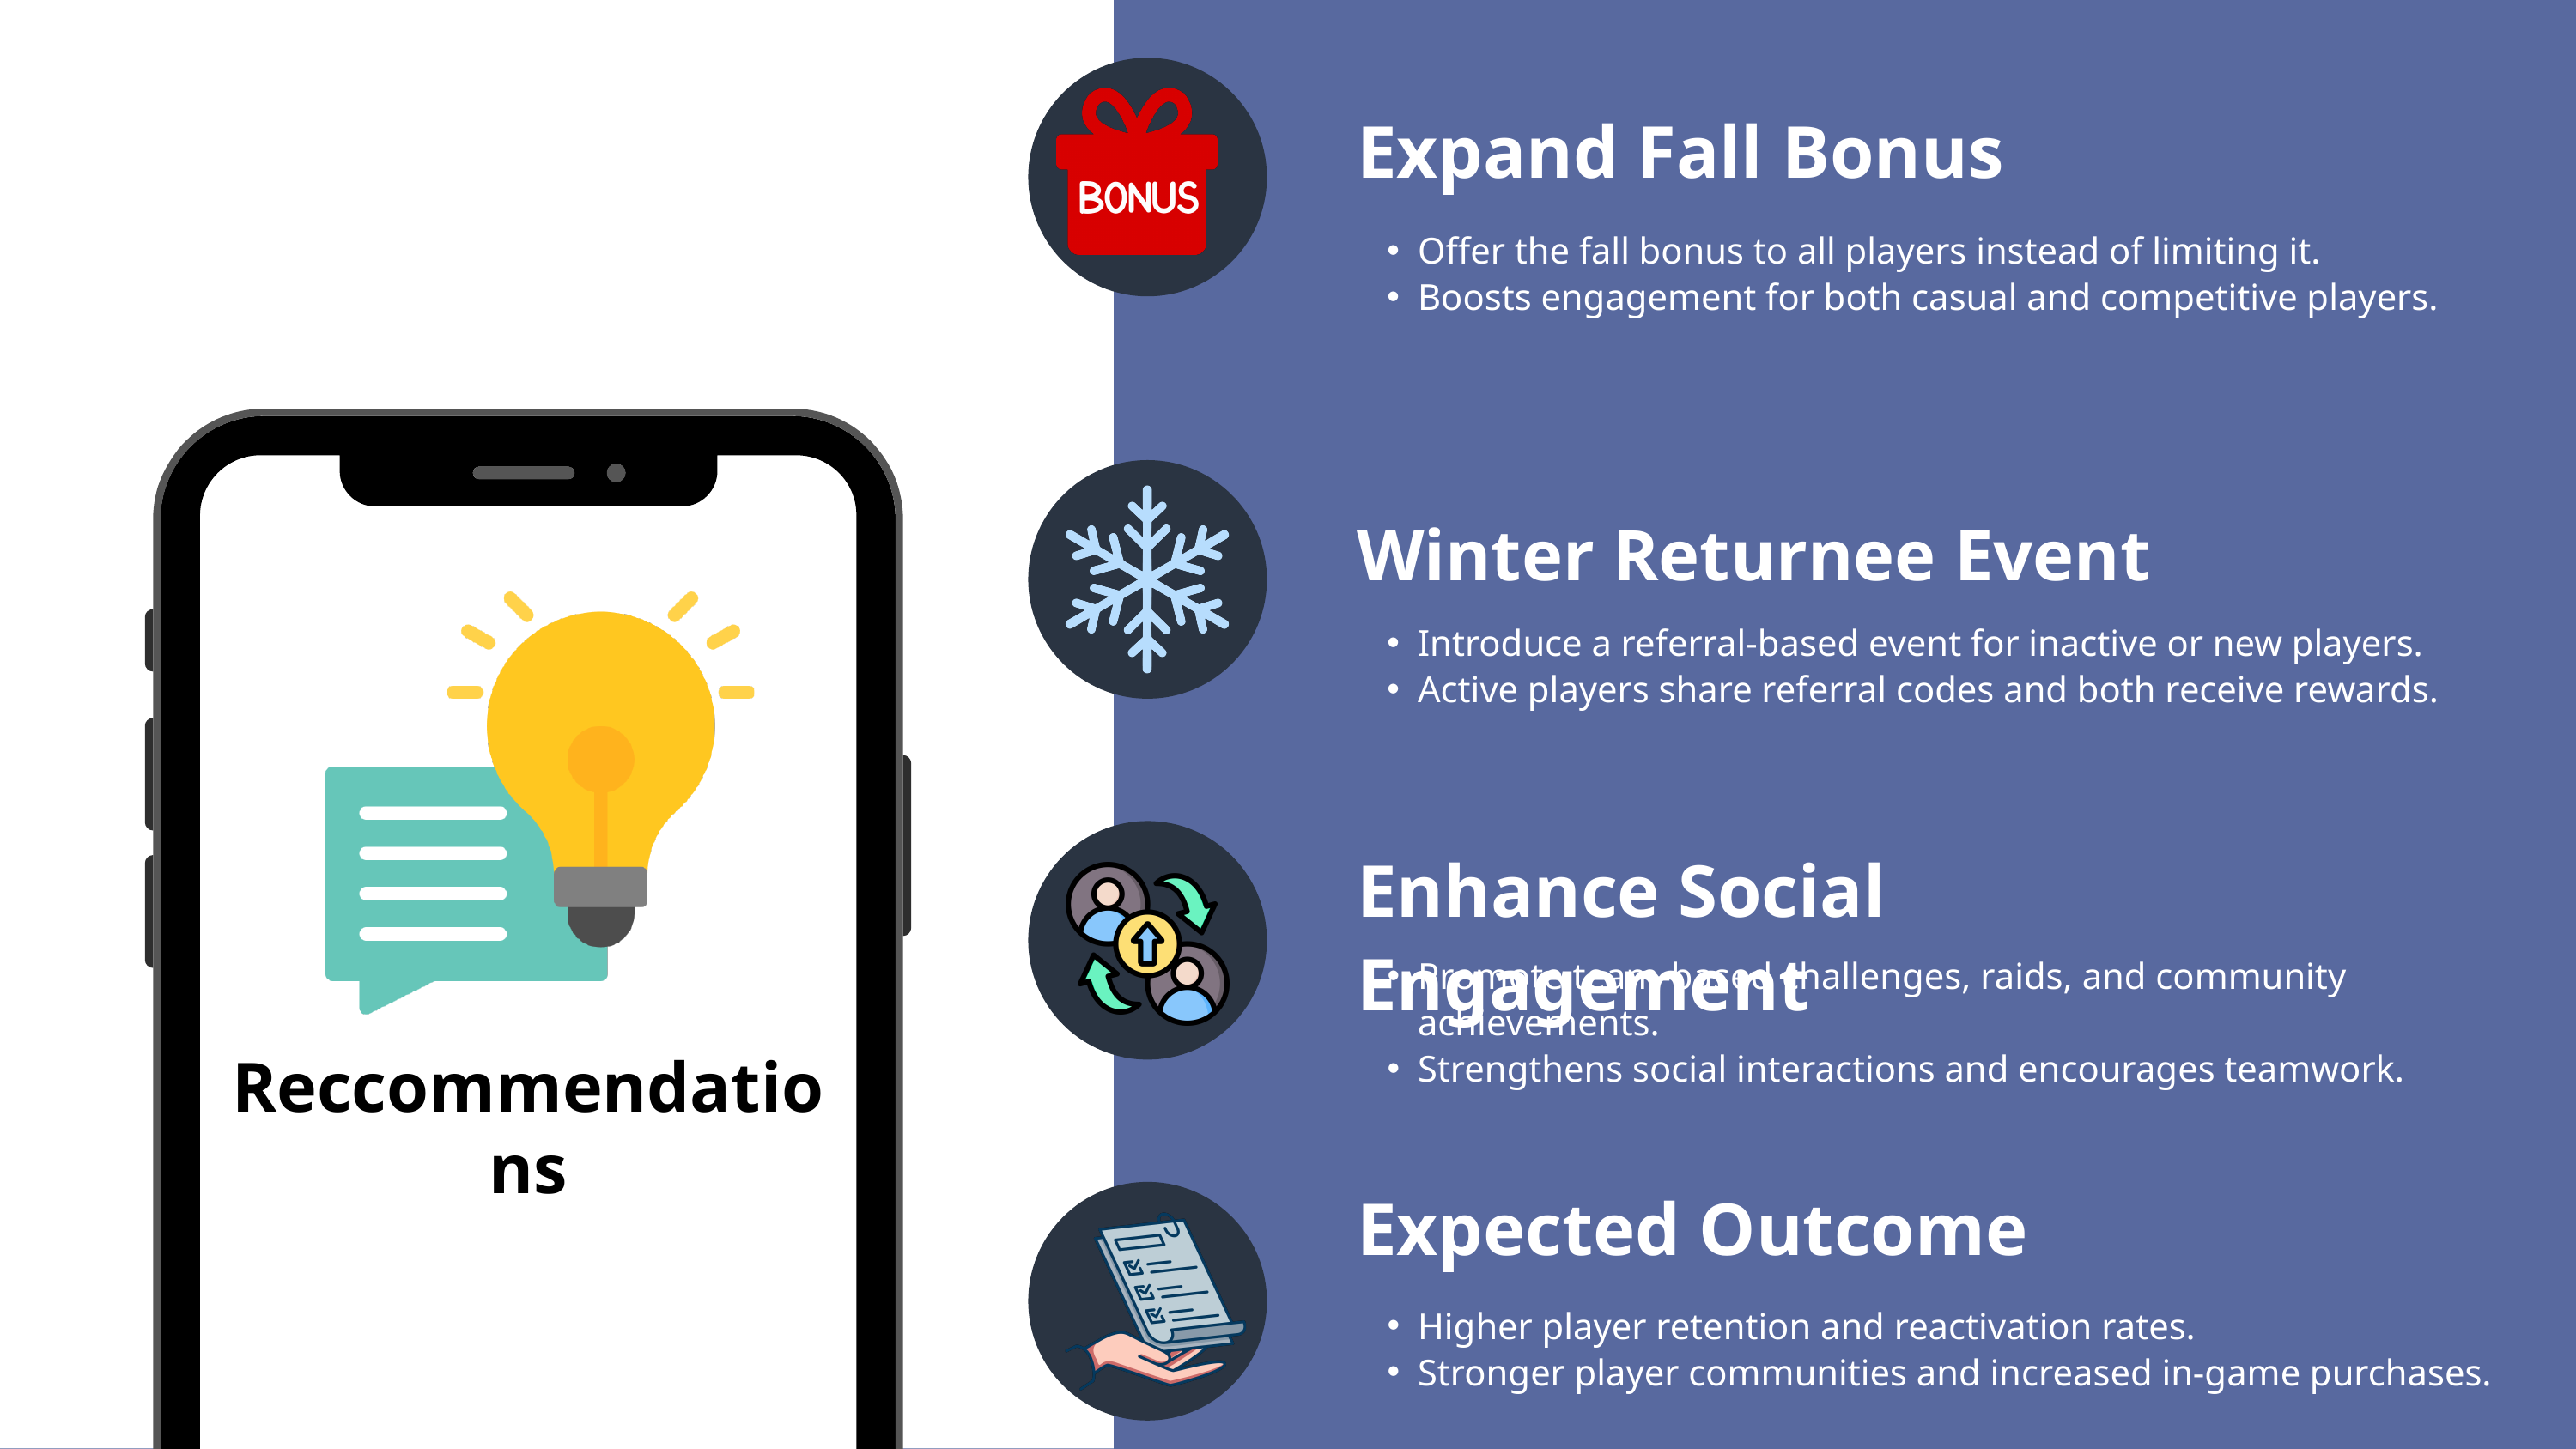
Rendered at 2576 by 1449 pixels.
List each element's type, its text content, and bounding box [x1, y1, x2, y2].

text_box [1028, 58, 1267, 297]
text_box Winter Returnee Event [1357, 503, 2306, 595]
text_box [1028, 459, 1267, 700]
text_box [0, 0, 1114, 1449]
text_box Expected Outcome [1357, 1176, 2306, 1270]
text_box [1028, 821, 1267, 1060]
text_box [1028, 1181, 1267, 1421]
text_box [144, 408, 912, 1449]
text_box Promote team-based challenges, raids, and community achievements. Strengthens social interactions and encourages teamwork. [1357, 949, 2549, 1137]
text_box Offer the fall bonus to all players instead of limiting it. Boosts engagement for both casual and competitive players. [1357, 224, 2576, 365]
text_box Higher player retention and reactivation rates. Stronger player communities and increased in-game purchases. [1357, 1300, 2549, 1440]
text_box Introduce a referral-based event for inactive or new players. Active players share referral codes and both receive rewards. [1357, 616, 2479, 757]
text_box Expand Fall Bonus [1357, 99, 2306, 192]
text_box Enhance Social Engagement [1357, 839, 2306, 949]
